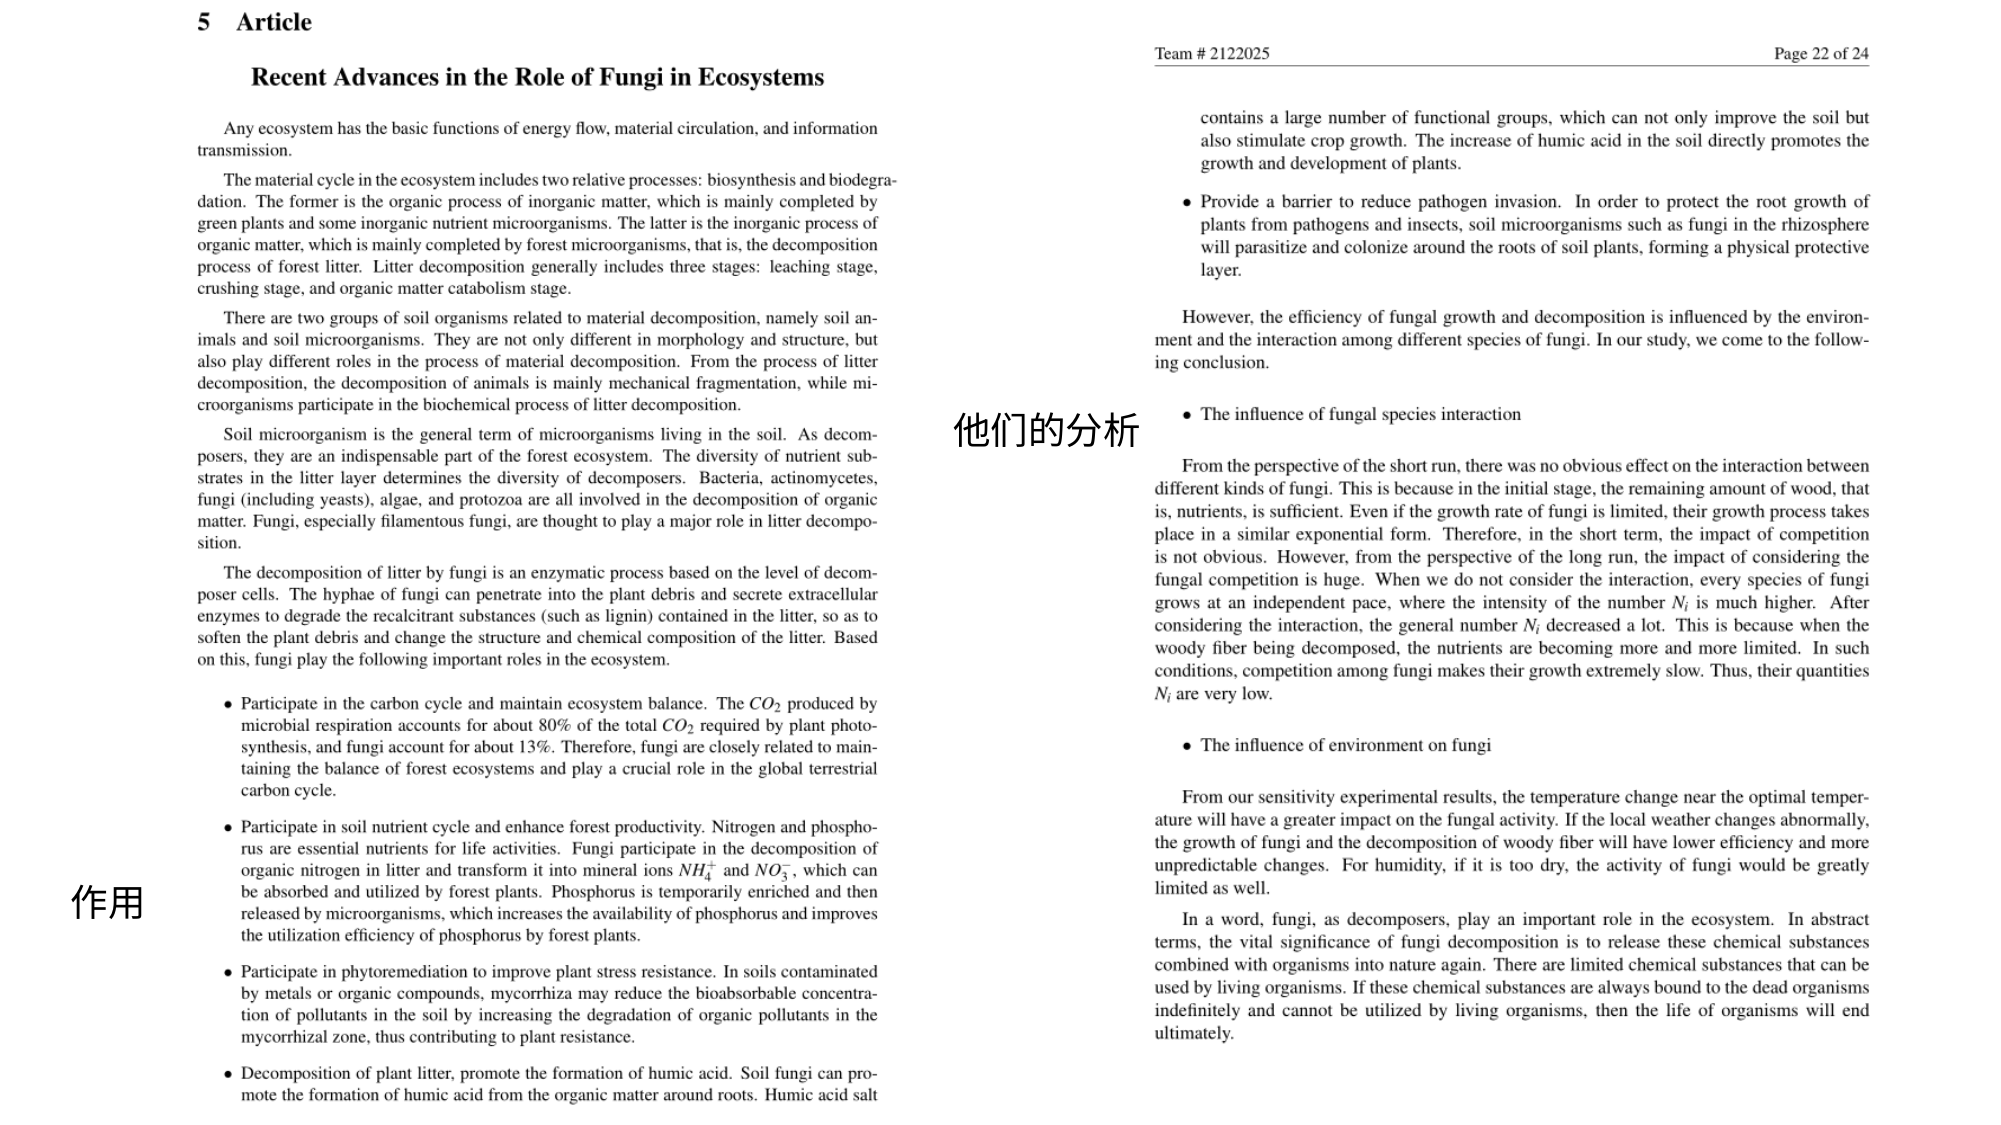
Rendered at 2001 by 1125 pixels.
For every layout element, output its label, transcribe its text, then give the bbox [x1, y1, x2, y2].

text_box 作用 [55, 872, 161, 932]
picture [161, 0, 939, 1125]
text_box 他们的分析 [939, 399, 1061, 460]
picture [1061, 0, 1948, 1125]
